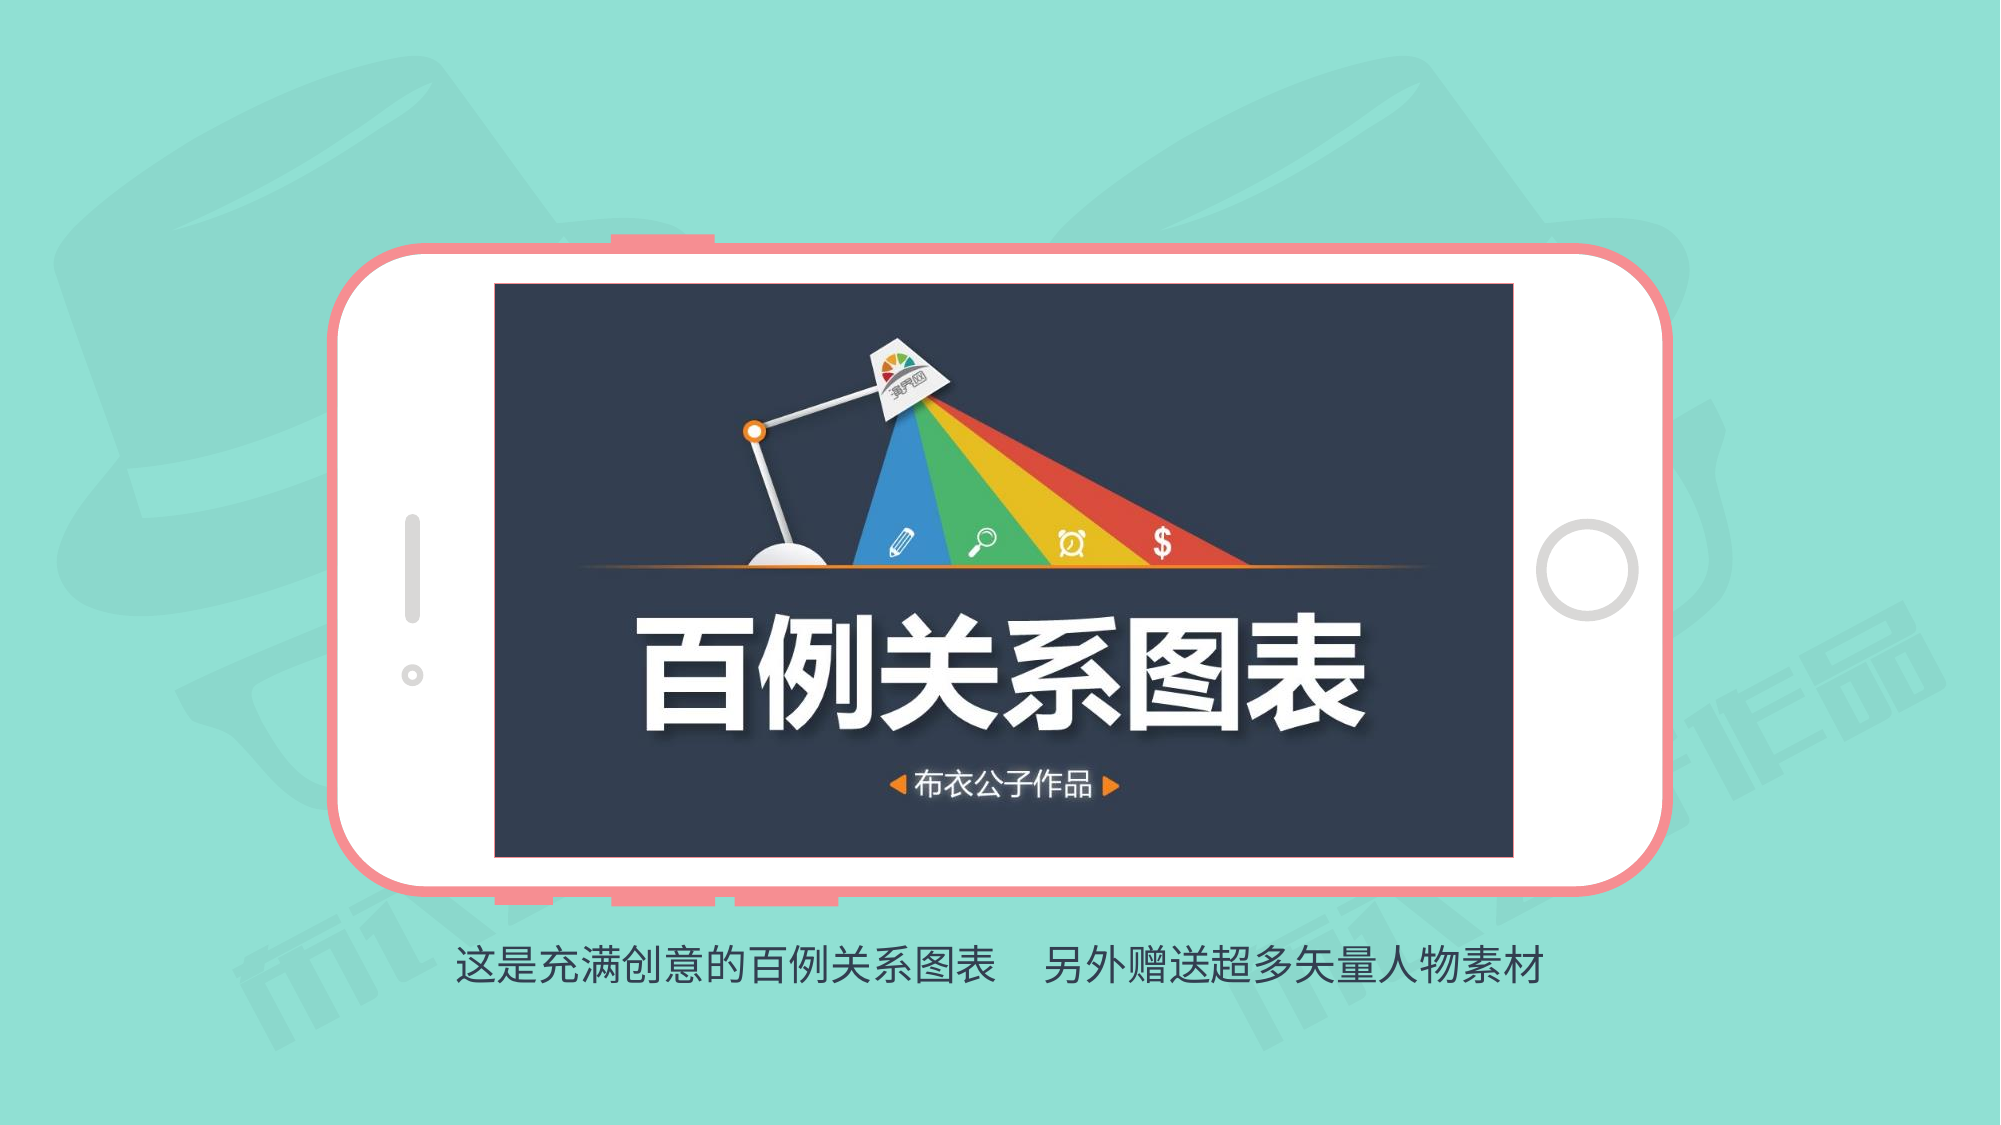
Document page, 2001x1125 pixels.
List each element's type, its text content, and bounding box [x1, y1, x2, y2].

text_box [663, 0, 1336, 283]
text_box 这是充满创意的百例关系图表 另外赠送超多矢量人物素材 [440, 930, 663, 996]
text_box 这是充满创意的百例关系图表 另外赠送超多矢量人物素材 [1336, 930, 1560, 996]
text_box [663, 858, 1336, 1125]
picture [494, 283, 1514, 858]
